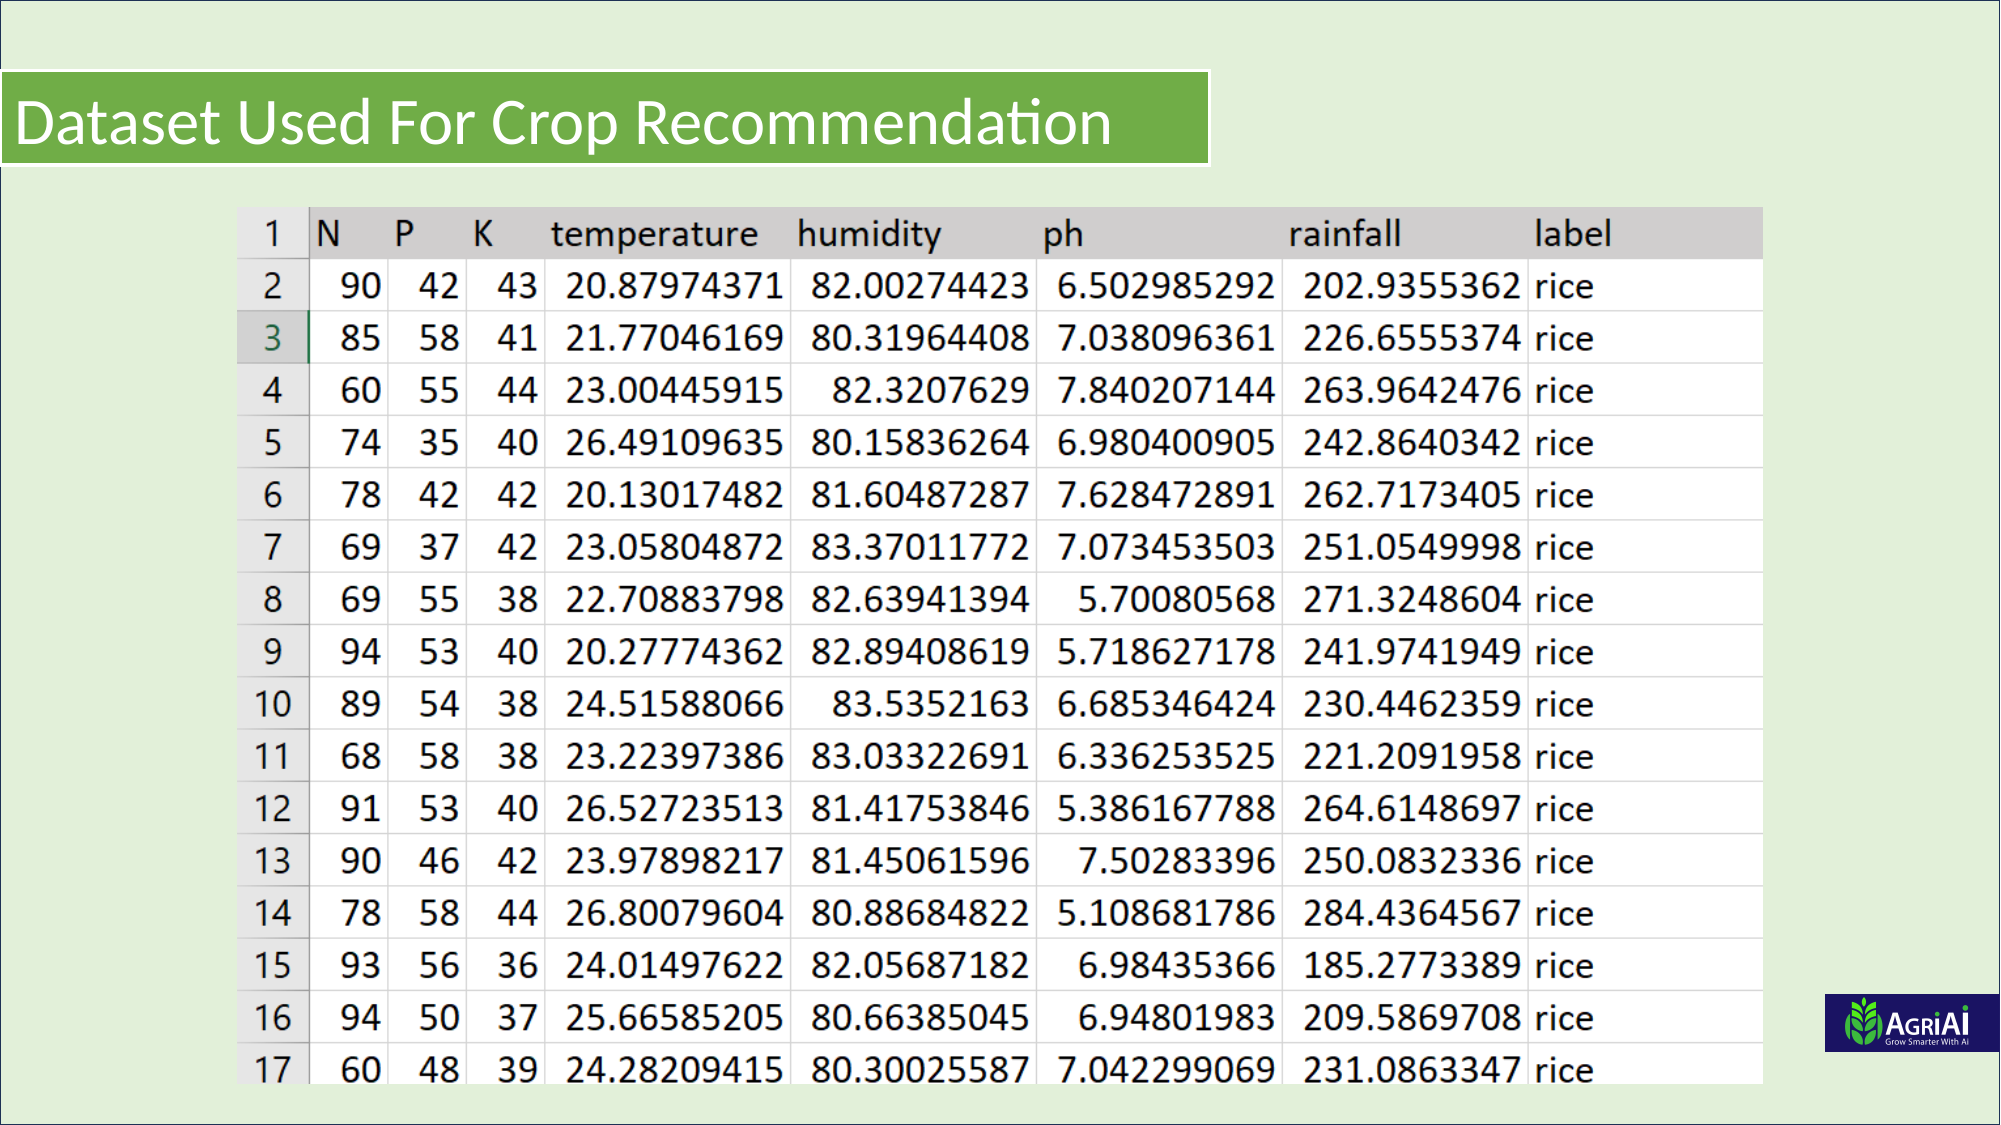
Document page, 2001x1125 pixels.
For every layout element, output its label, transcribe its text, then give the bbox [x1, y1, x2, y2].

text_box Dataset Used For Crop Recommendation [0, 69, 1211, 167]
picture [237, 207, 1763, 1084]
picture [1825, 994, 2000, 1052]
text_box [0, 0, 2000, 1125]
